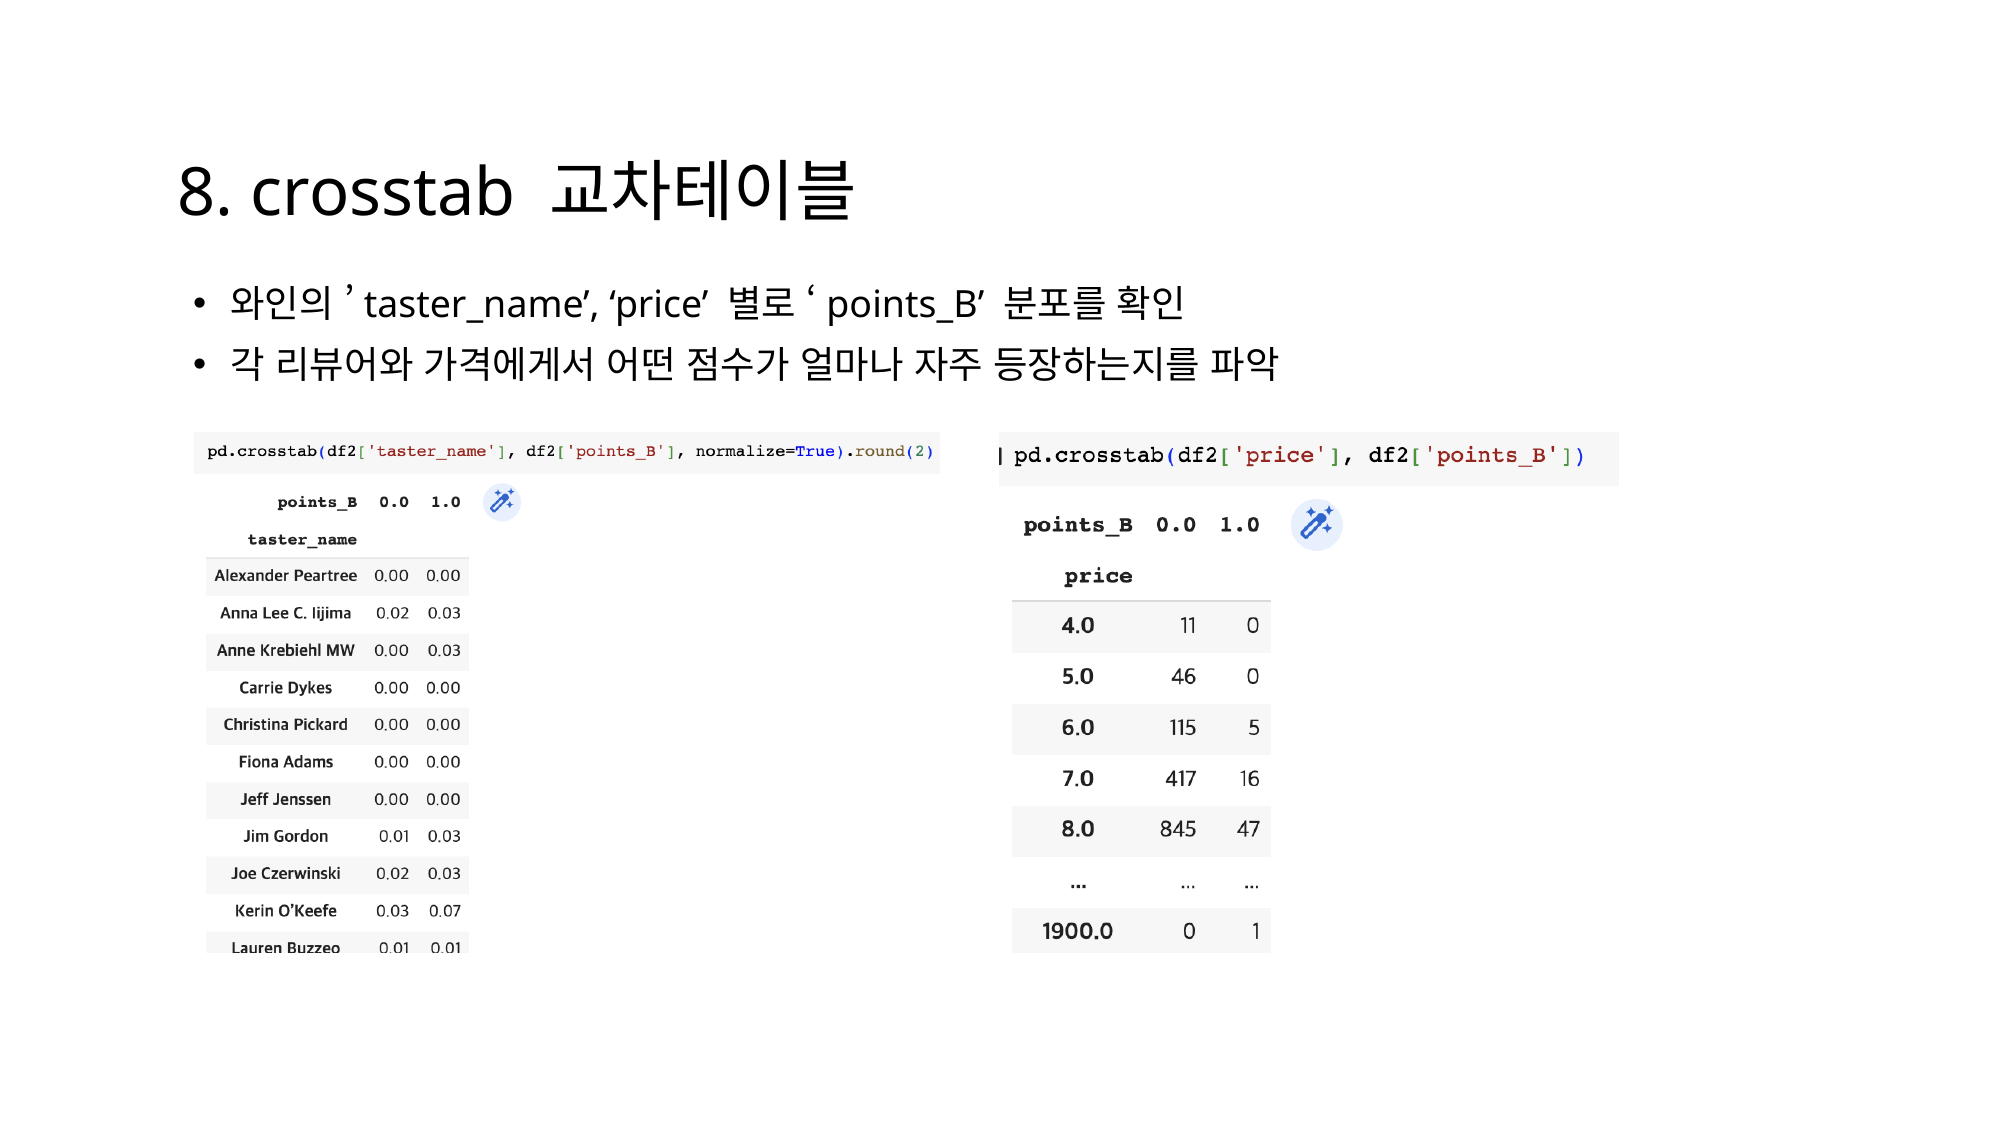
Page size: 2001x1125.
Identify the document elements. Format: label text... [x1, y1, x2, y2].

picture [194, 432, 940, 953]
picture [999, 432, 1619, 953]
list 와인의 ’taster_name’, ‘price’ 별로 ‘points_B’ 분포를 확인 각 리뷰어와 가격에게서 어떤 점수가 얼마나 자주 등장하는지를 파악 [178, 303, 1750, 738]
text_box 8. crosstab 교차테이블 [162, 84, 1888, 303]
